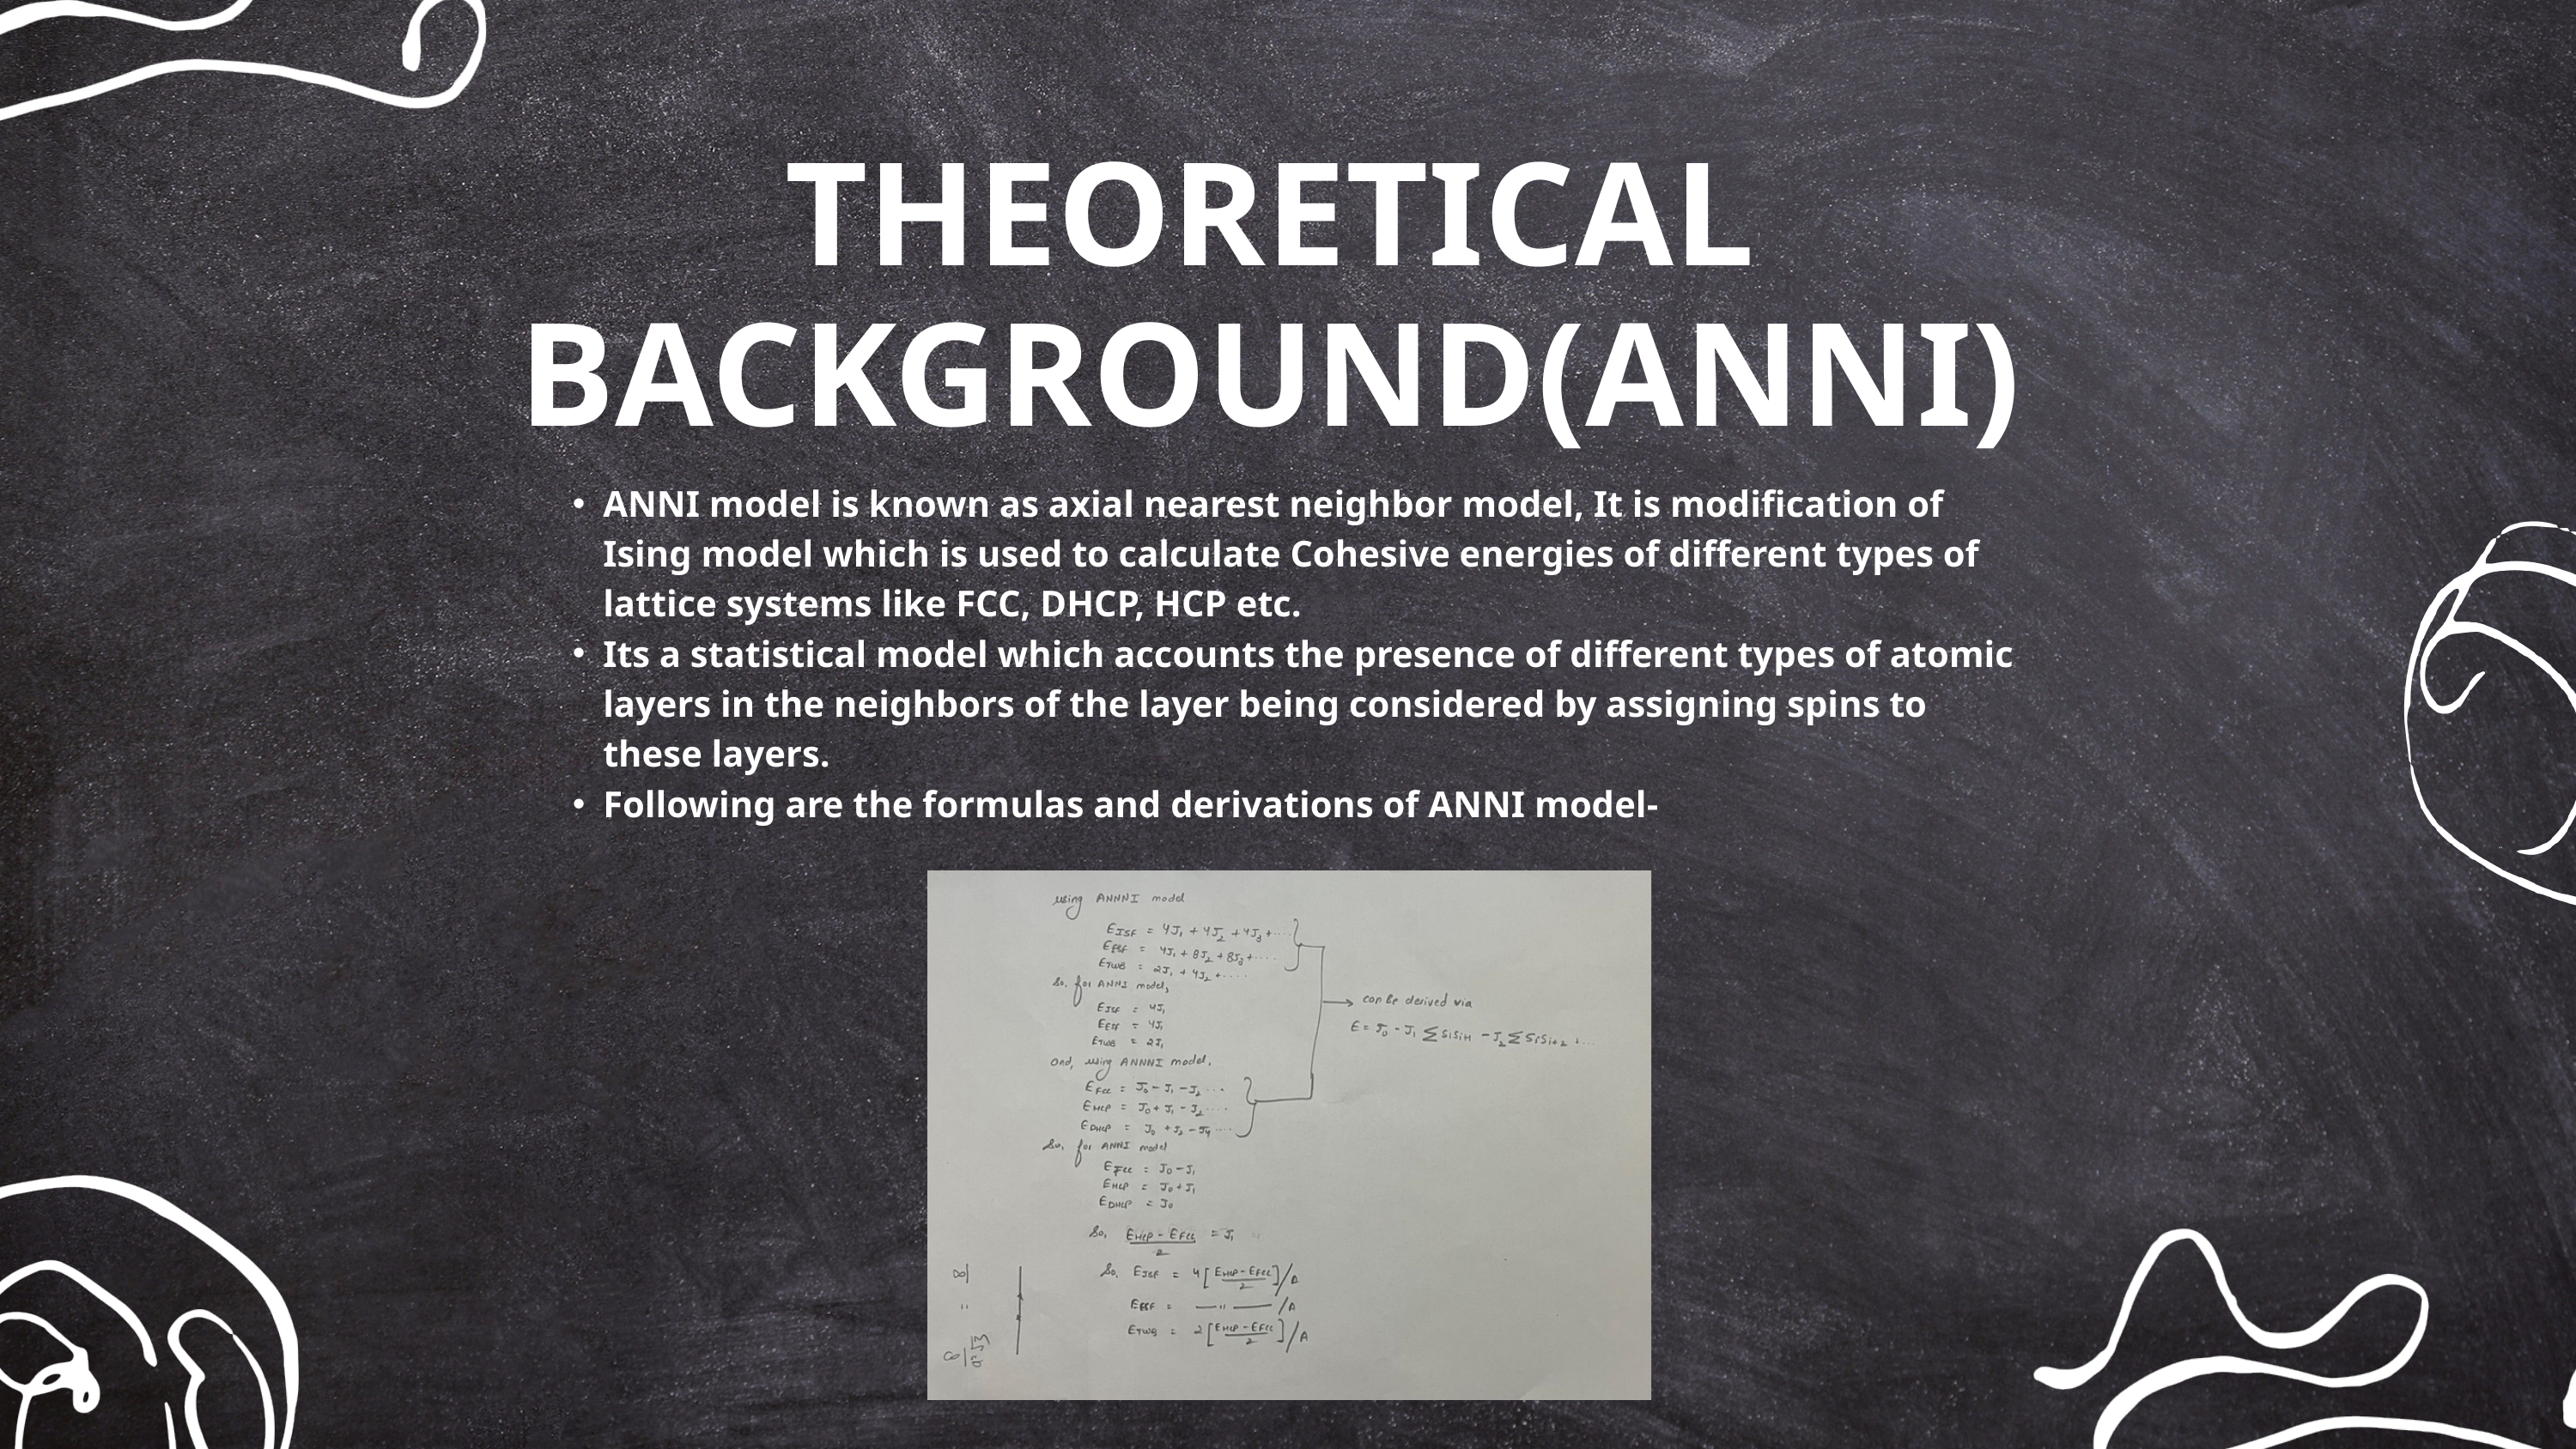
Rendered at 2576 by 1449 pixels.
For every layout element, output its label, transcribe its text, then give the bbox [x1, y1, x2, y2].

text_box ANNI model is known as axial nearest neighbor model, It is modification of Ising model which is used to calculate Cohesive energies of different types of lattice systems like FCC, DHCP, HCP etc. Its a statistical model which accounts the presence of different types of atomic layers in the neighbors of the layer being considered by assigning spins to these layers. Following are the formulas and derivations of ANNI model- [542, 474, 2034, 875]
text_box [0, 1173, 309, 1449]
text_box [0, 0, 488, 126]
text_box [326, 395, 2250, 559]
text_box [2033, 1228, 2576, 1449]
text_box THEORETICAL BACKGROUND(ANNI) [308, 133, 2232, 455]
text_box [2403, 520, 2576, 928]
text_box [0, 0, 2576, 1449]
text_box [927, 875, 1652, 1400]
